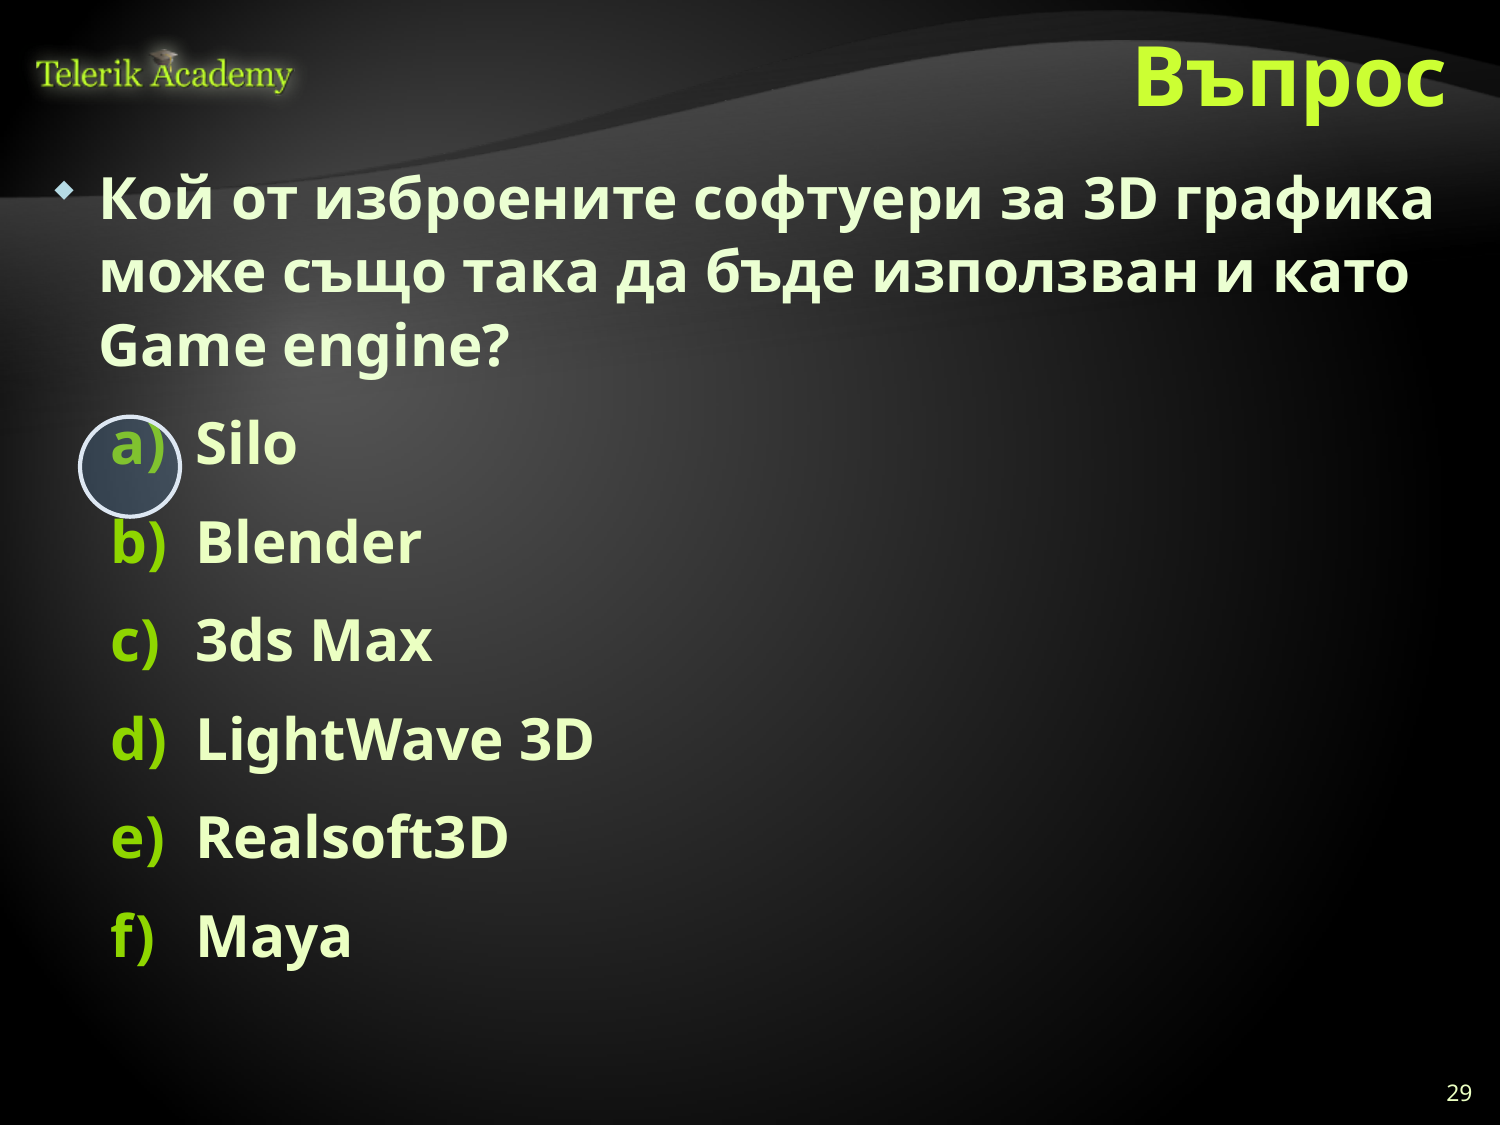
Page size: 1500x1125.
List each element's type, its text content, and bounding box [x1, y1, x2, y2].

list Кой от изброените софтуери за 3D графика може също така да бъде използван и като Game engine? Silo Blender 3ds Max LightWave 3D Realsoft3D Maya [37, 149, 1463, 1075]
text_box [77, 414, 183, 519]
slide_number 29 [1412, 1074, 1488, 1113]
picture [0, 0, 1500, 1125]
title Въпрос [300, 12, 1463, 149]
